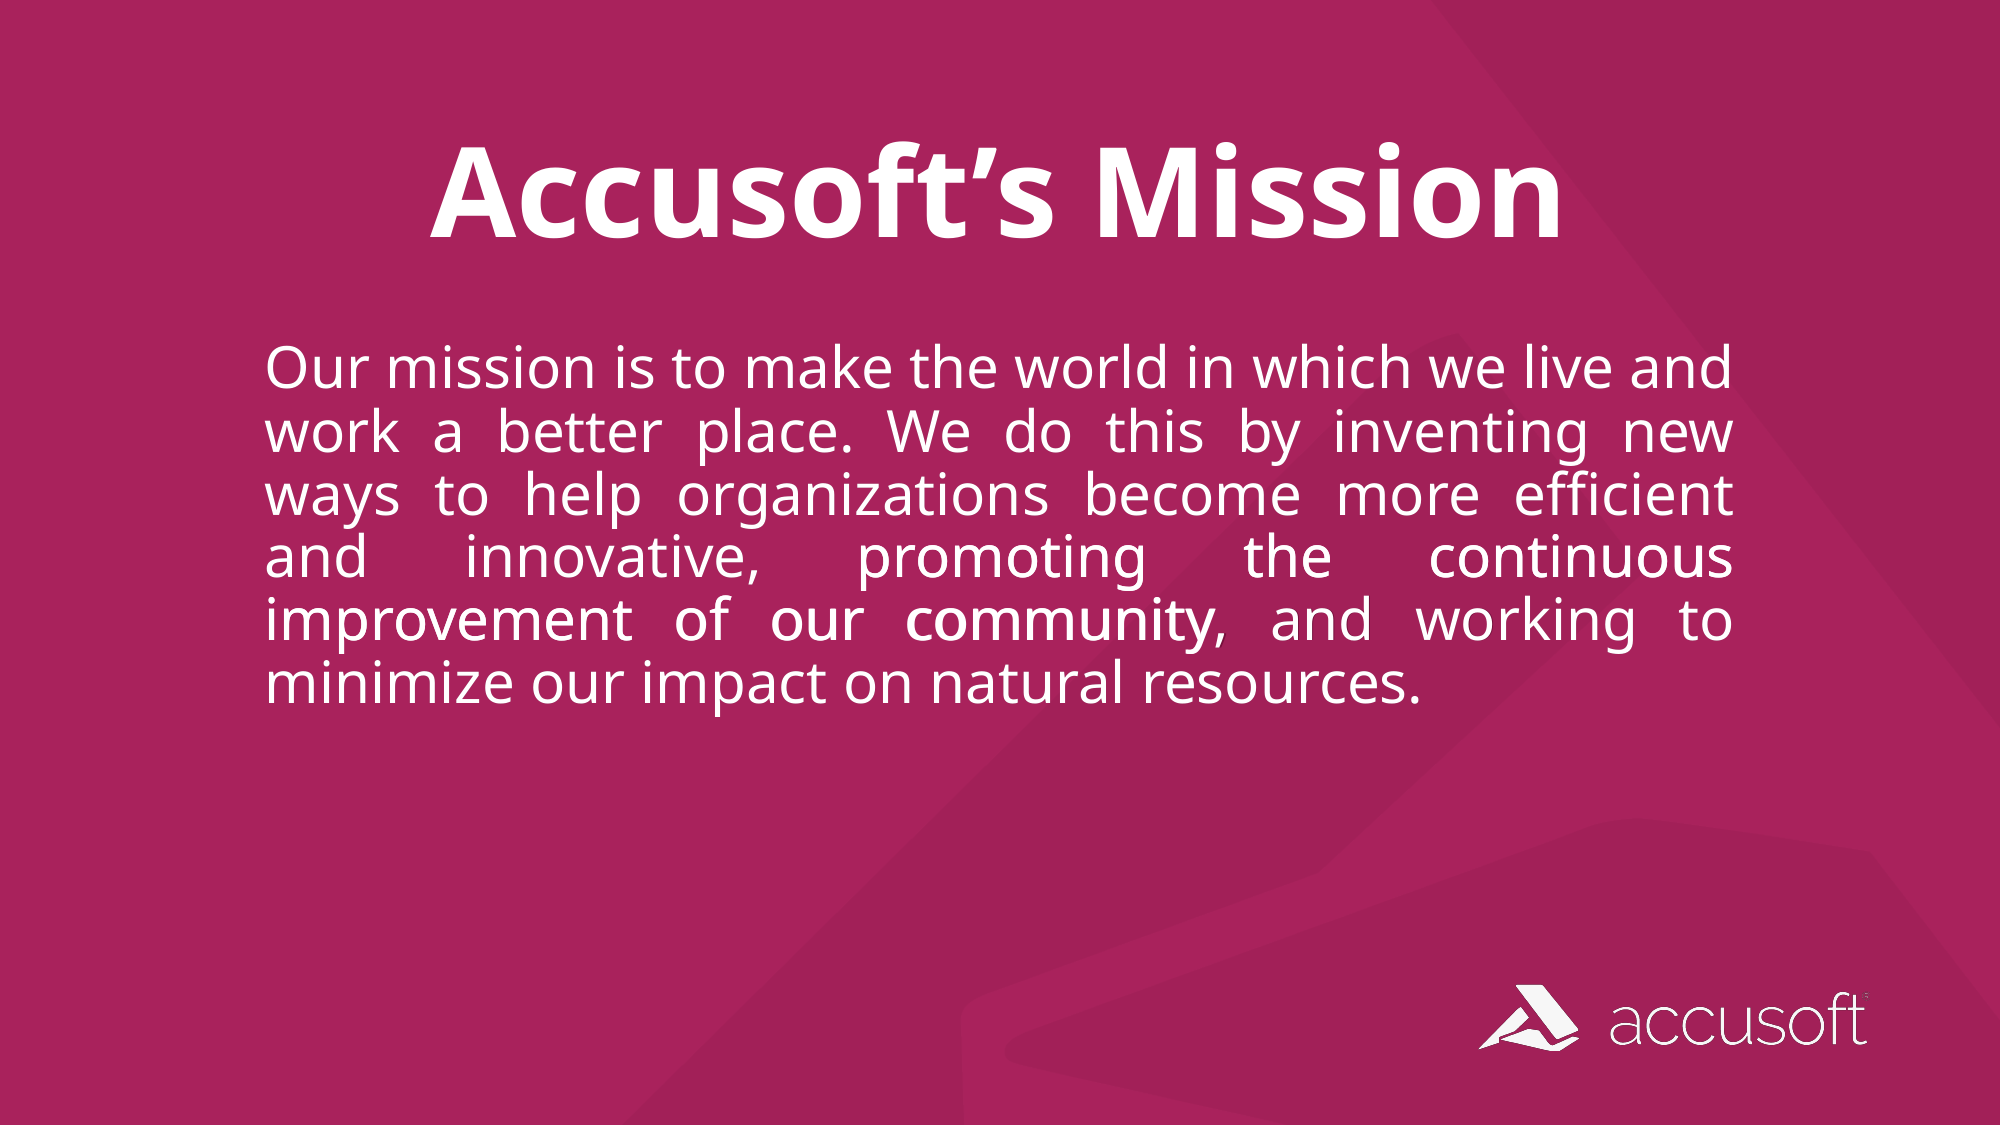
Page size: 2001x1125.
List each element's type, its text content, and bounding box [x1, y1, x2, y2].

picture [1478, 984, 1870, 1051]
list Our mission is to make the world in which we live and work a better place. We do this by inventing new ways to help organizations become more efficient and innovative, promoting the continuous improvement of our community, and working to minimize our impact on natural resources. [249, 331, 1750, 794]
title Accusoft’s Mission [249, 75, 1750, 318]
